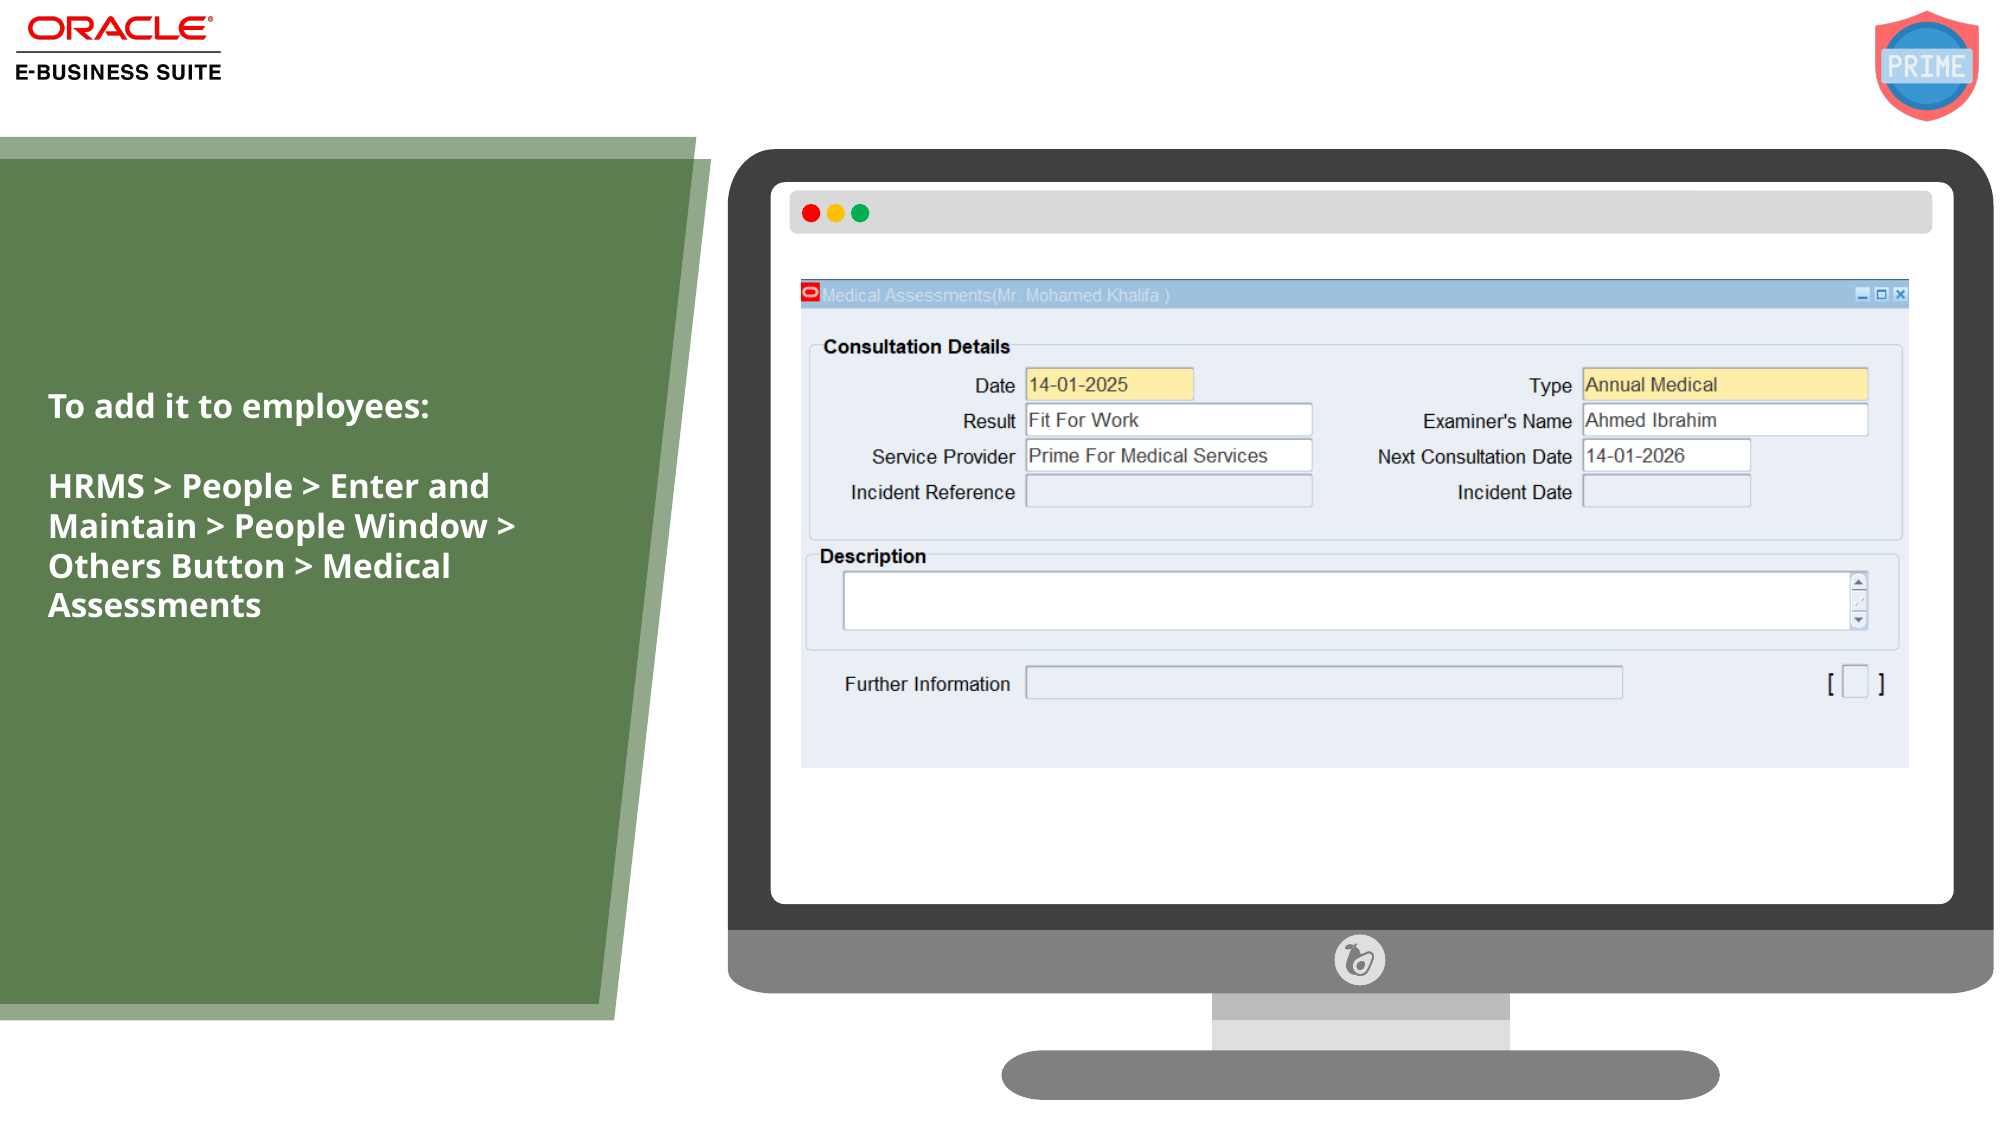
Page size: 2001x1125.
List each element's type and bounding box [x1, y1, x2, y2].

text_box [0, 136, 712, 1021]
text_box [727, 148, 1995, 1101]
picture [1868, 7, 1986, 125]
picture [801, 278, 1910, 769]
picture [16, 15, 222, 81]
